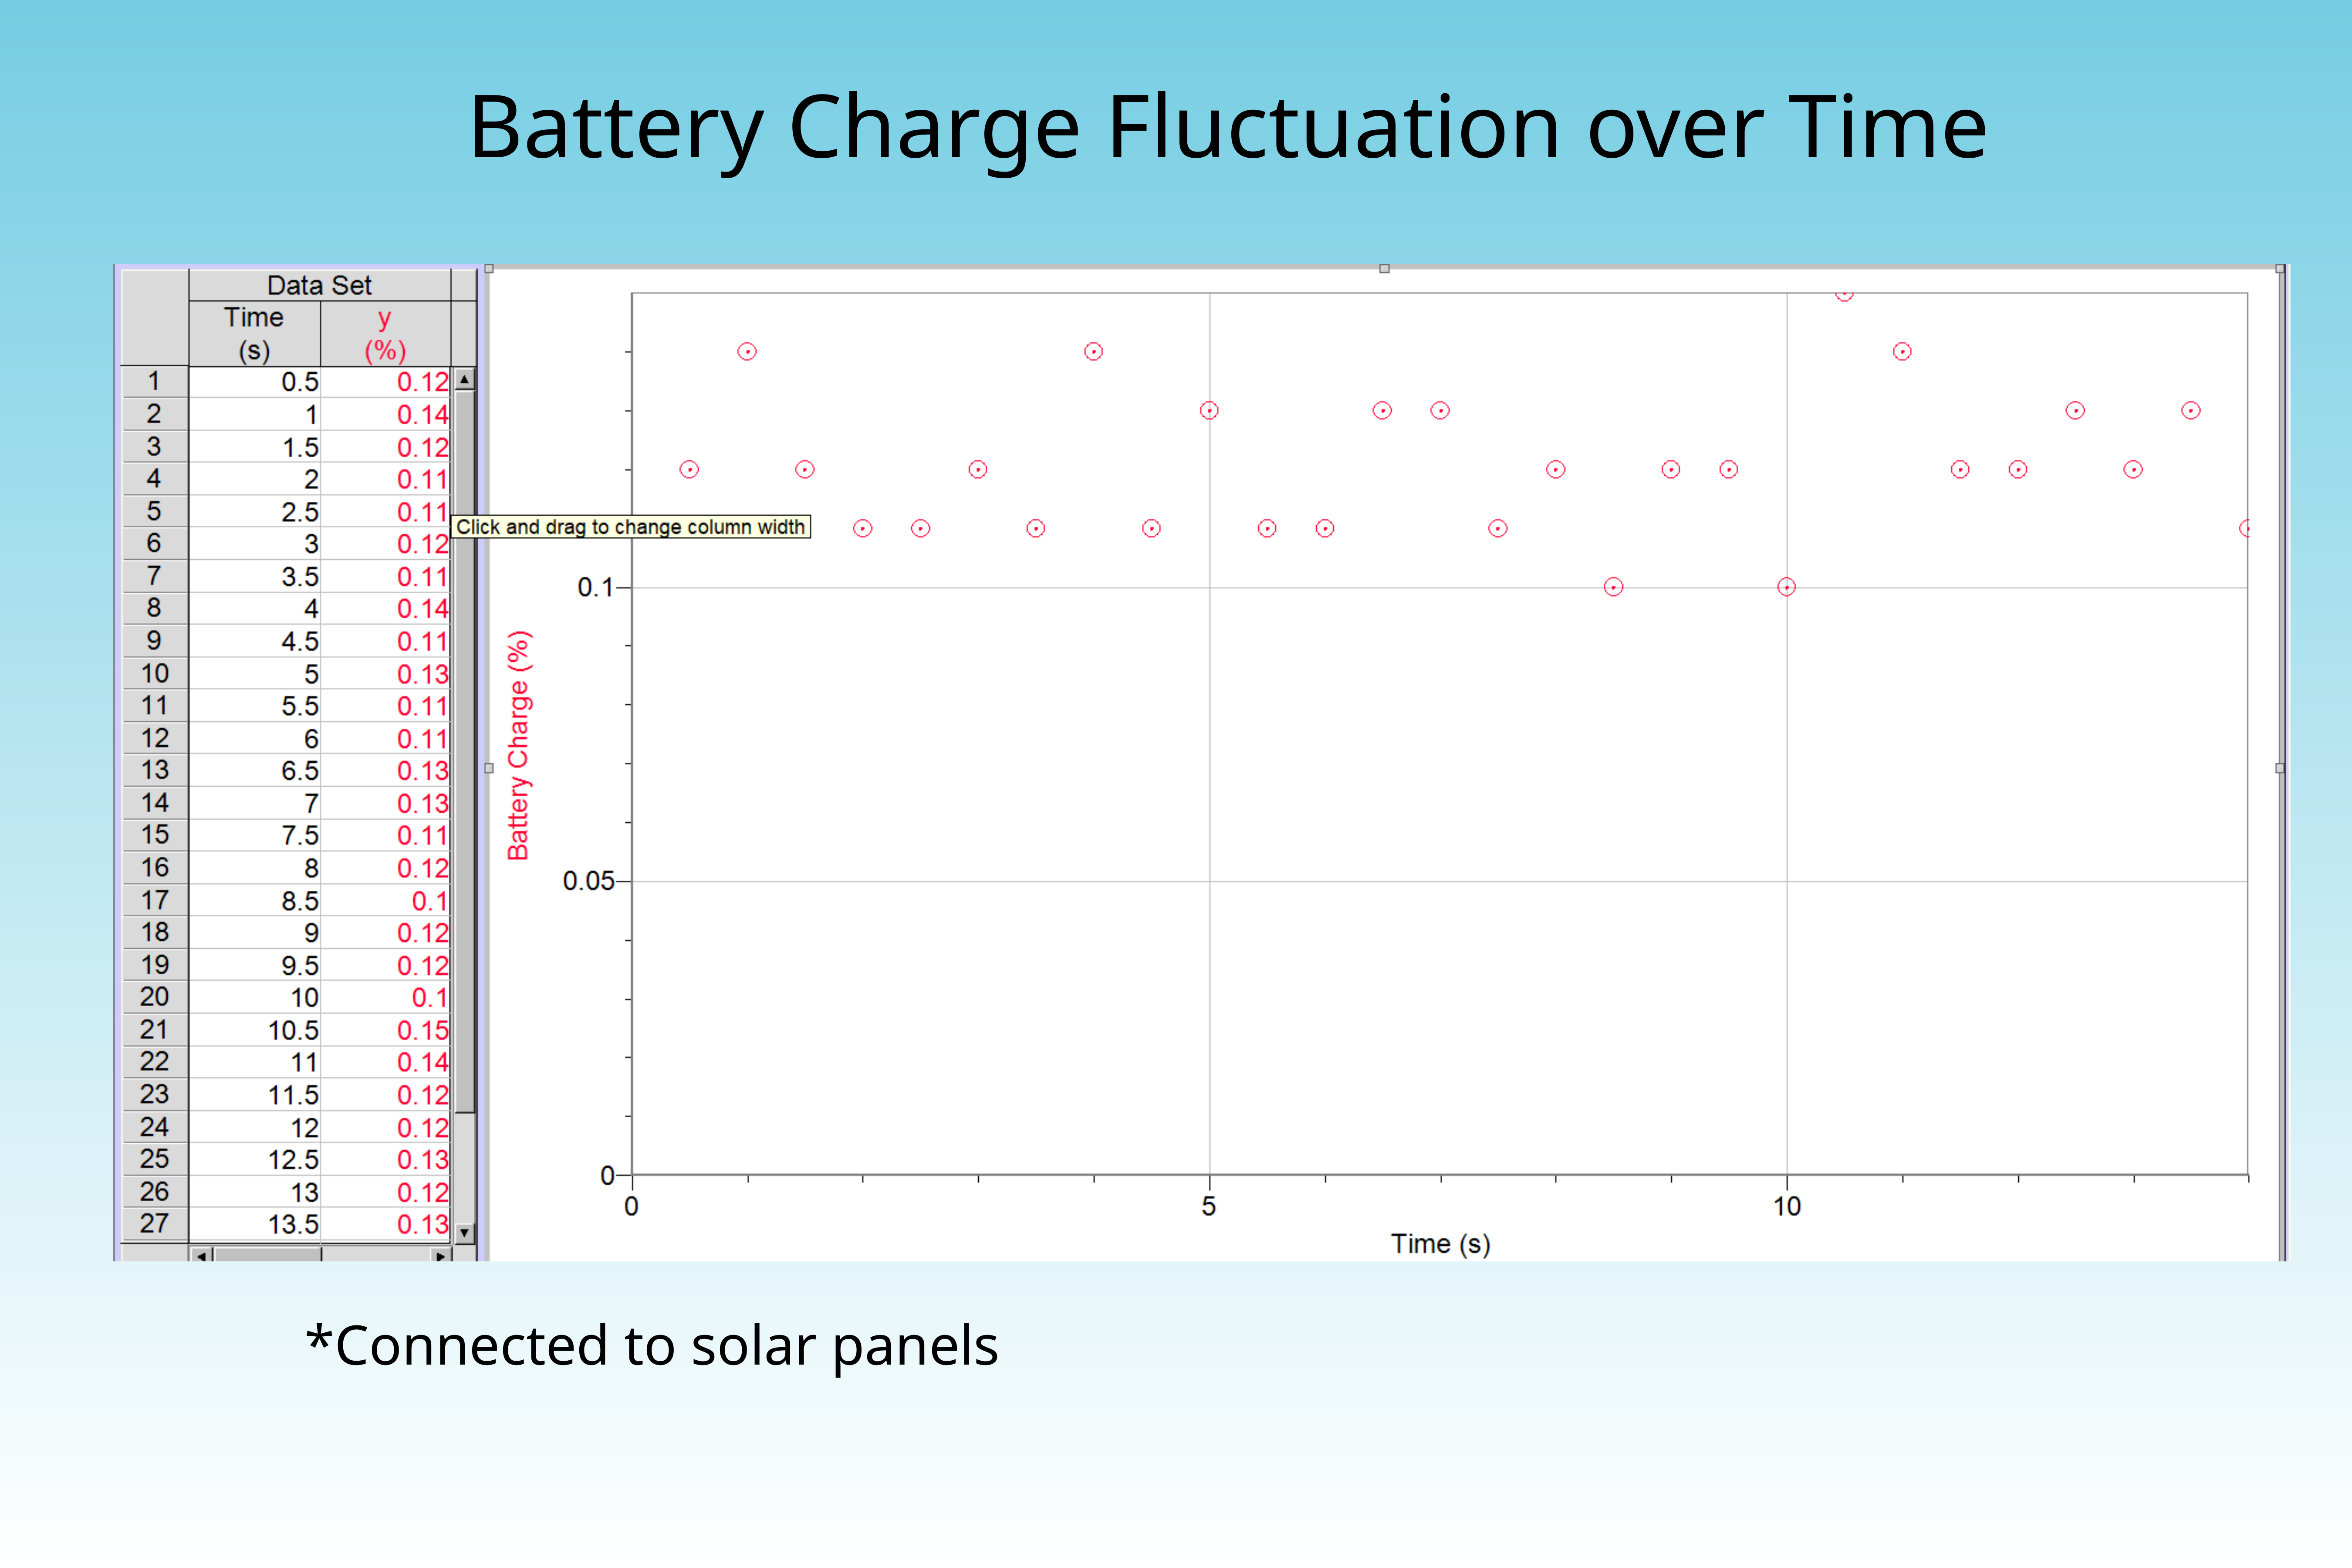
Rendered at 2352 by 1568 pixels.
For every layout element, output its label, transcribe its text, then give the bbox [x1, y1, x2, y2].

picture [113, 264, 2291, 1261]
text_box Battery Charge Fluctuation over Time [460, 64, 2067, 217]
text_box *Connected to solar panels [298, 1304, 2067, 1496]
